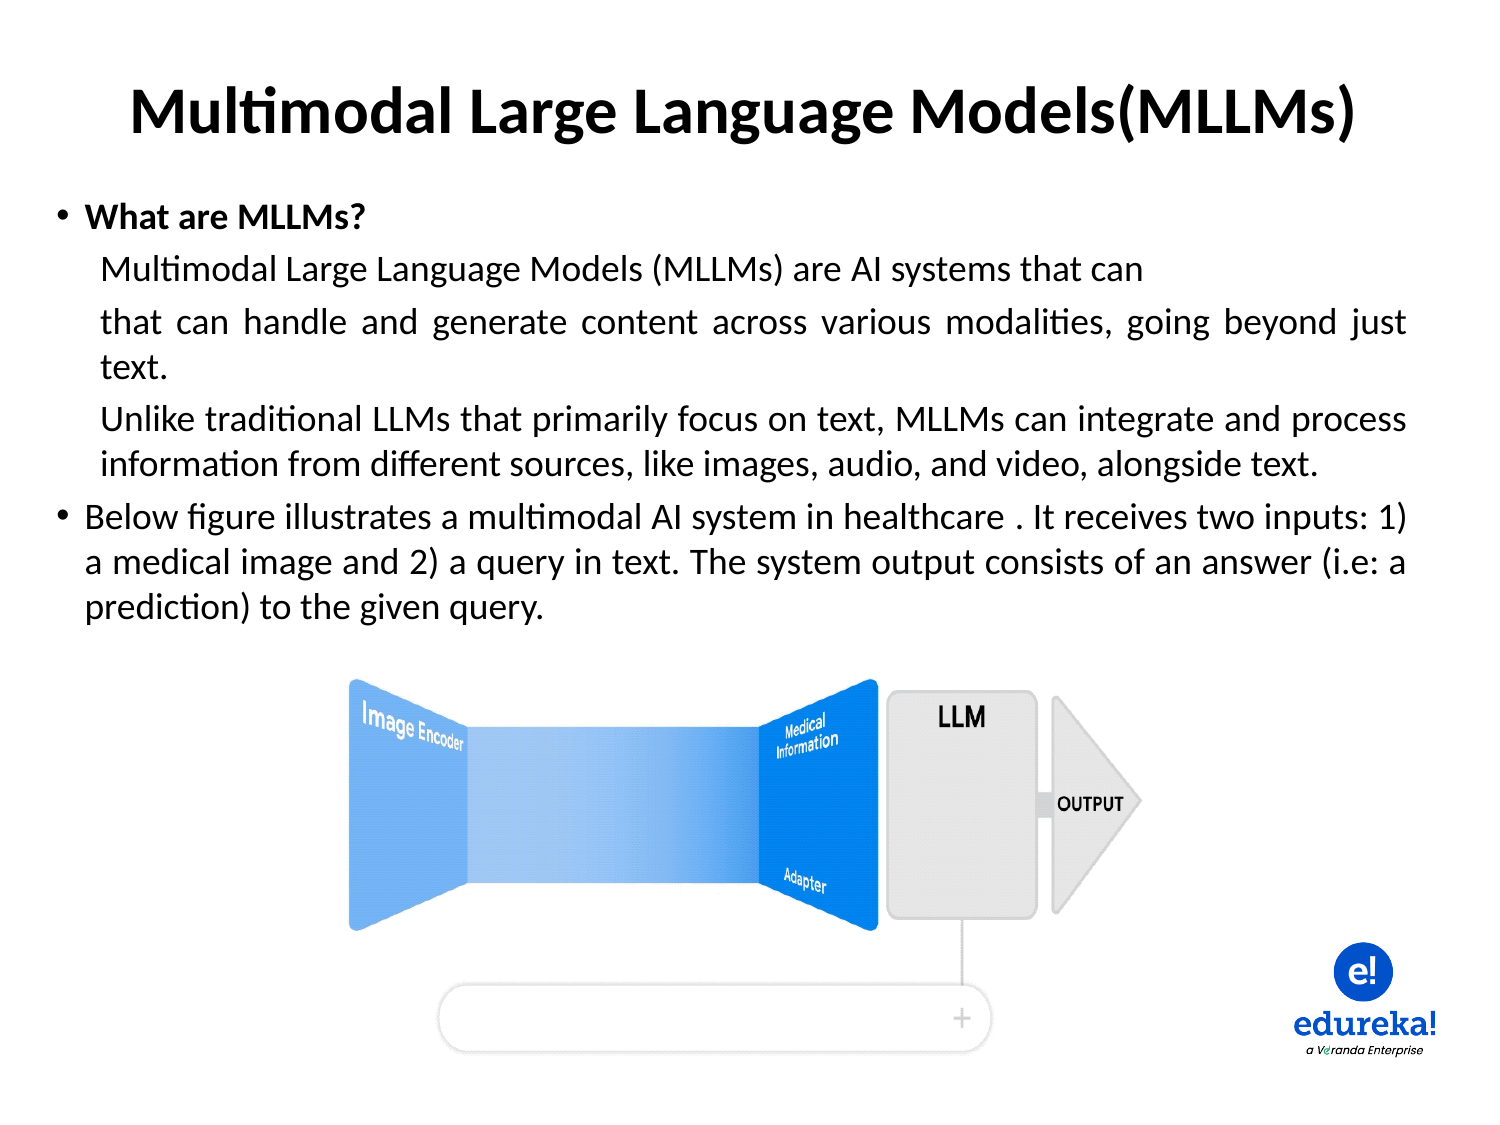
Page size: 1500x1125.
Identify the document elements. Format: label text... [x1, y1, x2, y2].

title Multimodal Large Language Models(MLLMs) [69, 30, 1420, 183]
picture [159, 656, 1270, 1071]
text_box What are MLLMs? Multimodal Large Language Models (MLLMs) are AI systems that can that can handle and generate content across various modalities, going beyond just text. Unlike traditional LLMs that primarily focus on text, MLLMs can integrate and process information from different sources, like images, audio, and video, alongside text. Below figure illustrates a multimodal AI system in healthcare . It receives two inputs: 1) a medical image and 2) a query in text. The system output consists of an answer (i.e: a prediction) to the given query. [41, 184, 1424, 1035]
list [1293, 928, 1436, 1071]
